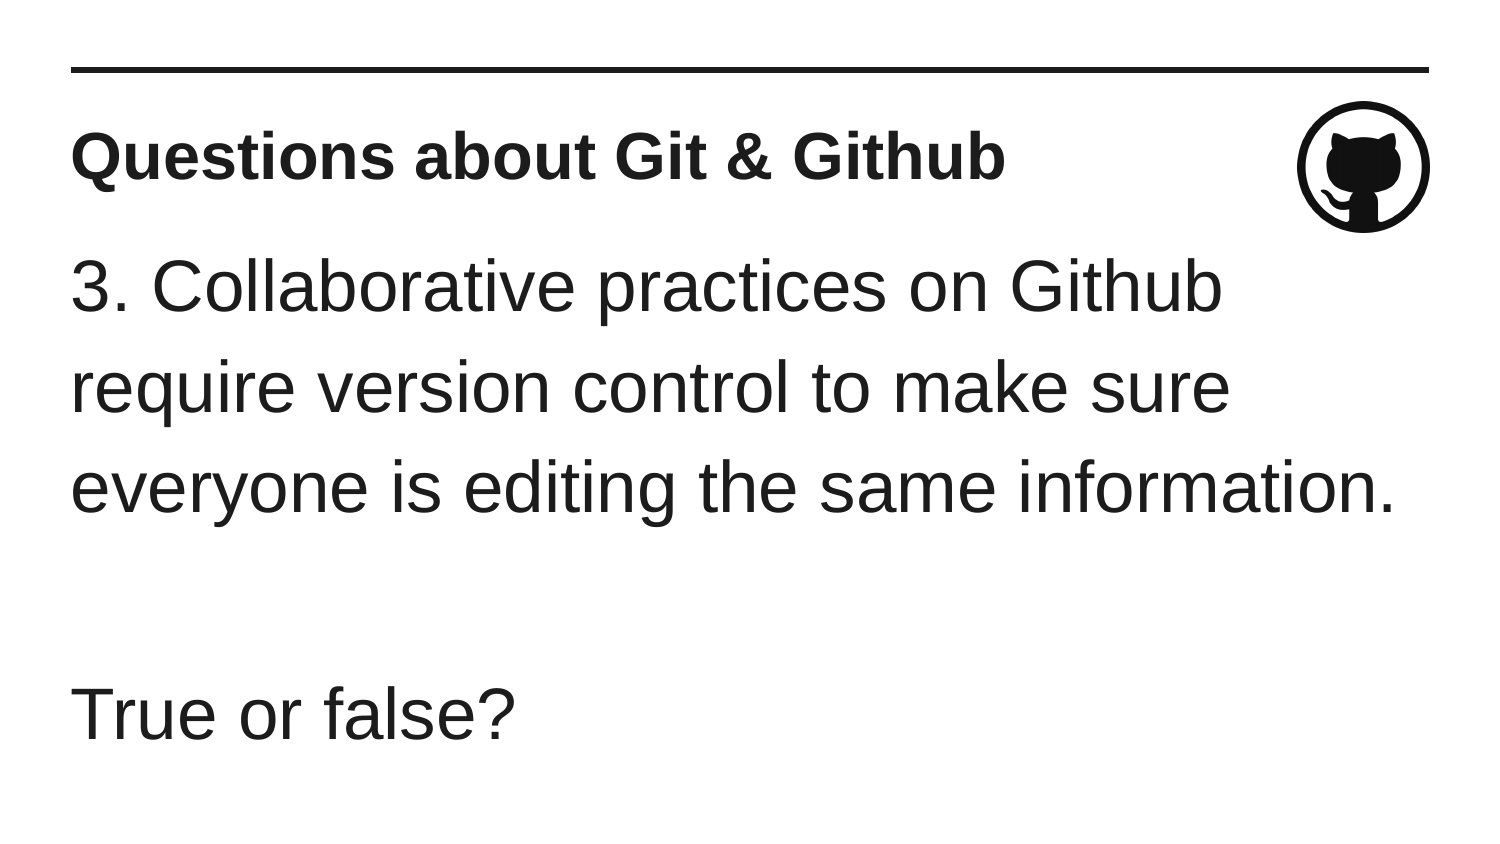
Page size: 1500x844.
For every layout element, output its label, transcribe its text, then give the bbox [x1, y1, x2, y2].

list 3. Collaborative practices on Github require version control to make sure everyone is editing the same information. True or false? [70, 225, 1412, 777]
picture [1297, 101, 1430, 234]
list Questions about Git & Github [70, 92, 1430, 208]
